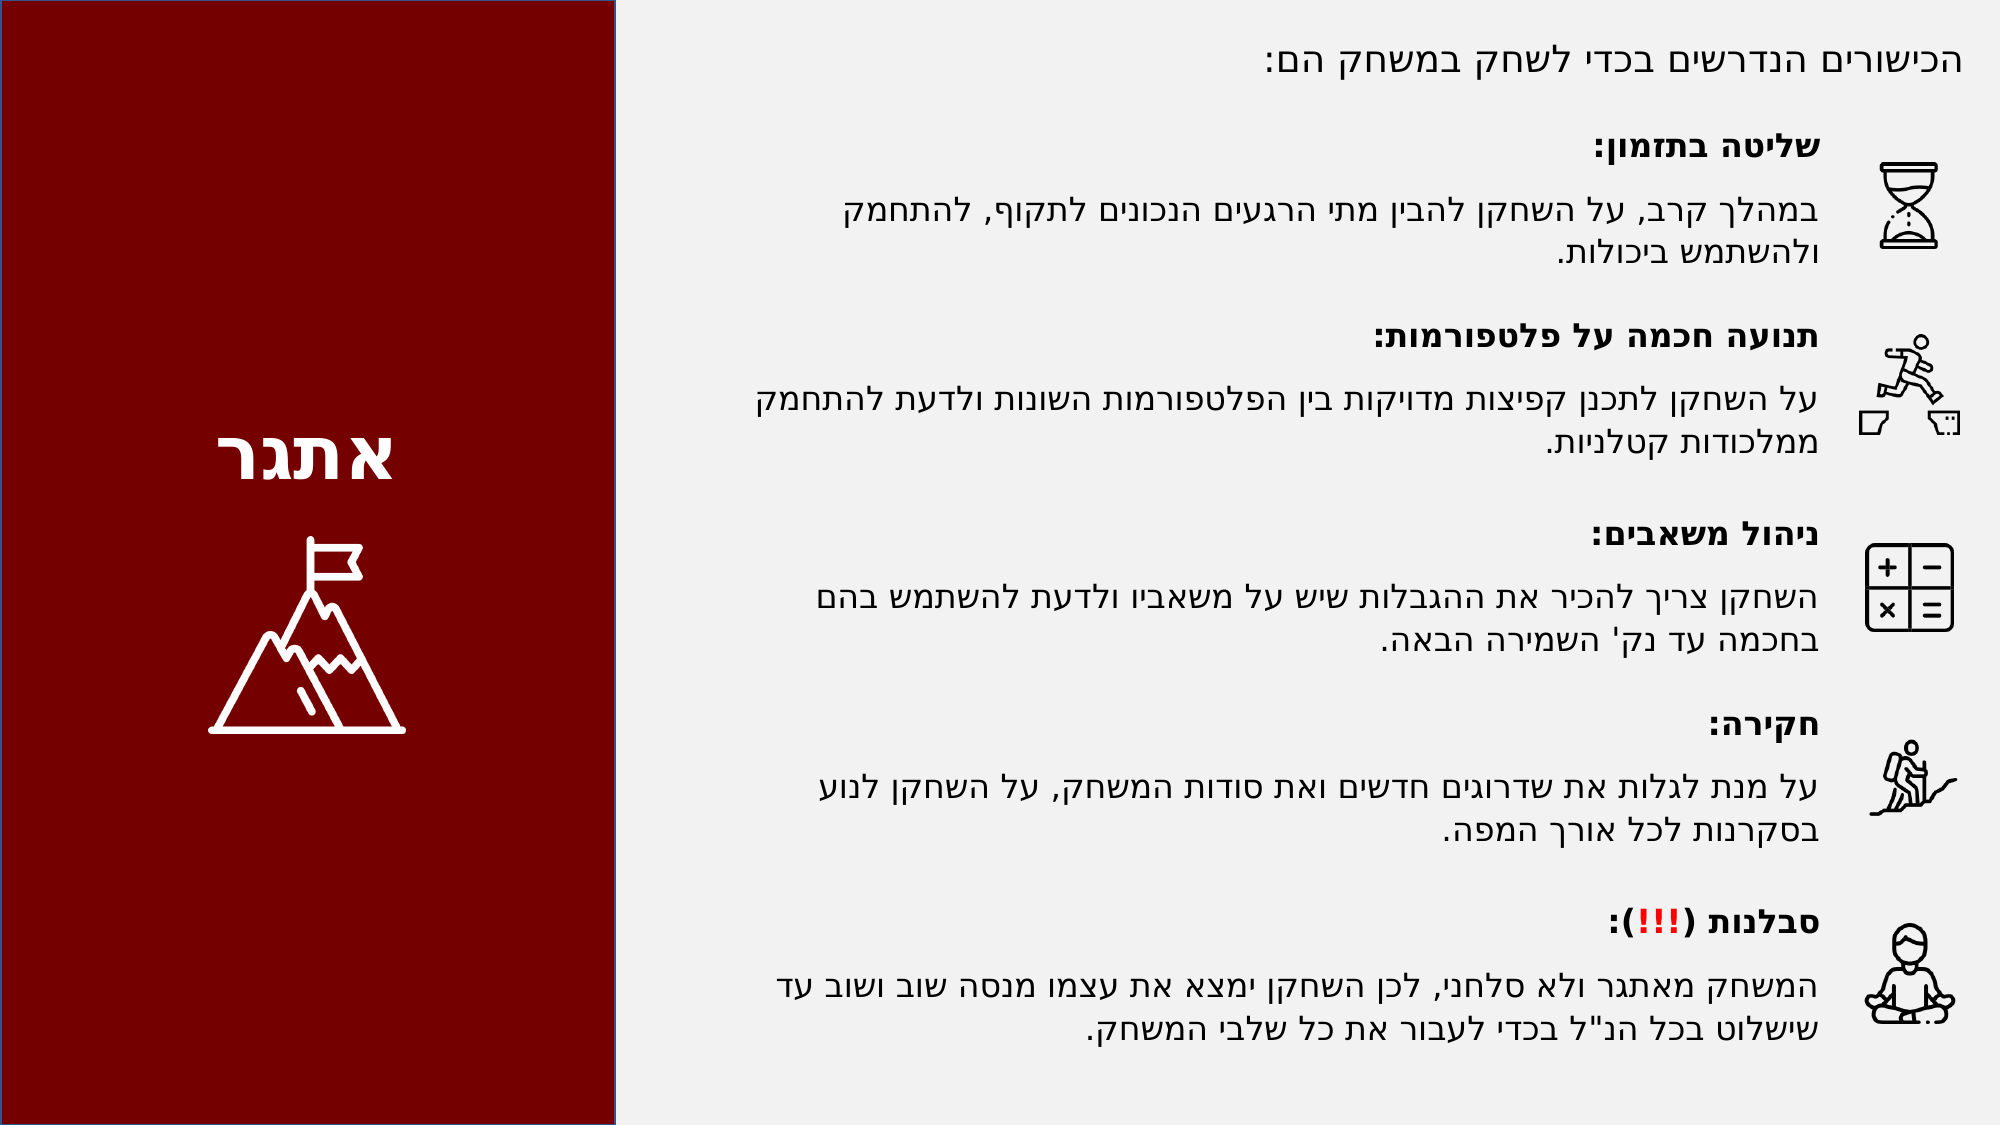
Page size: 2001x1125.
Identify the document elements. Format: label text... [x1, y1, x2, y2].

picture [1868, 733, 1958, 822]
text_box תנועה חכמה על פלטפורמות: על השחקן לתכנן קפיצות מדויקות בין הפלטפורמות השונות ולדעת להתחמק ממלכודות קטלניות. [723, 303, 1836, 485]
picture [1865, 162, 1952, 249]
text_box ניהול משאבים: השחקן צריך להכיר את ההגבלות שיש על משאביו ולדעת להשתמש בהם בחכמה עד נק' השמירה הבאה. [742, 501, 1836, 683]
list הכישורים הנדרשים בכדי לשחק במשחק הם: [1198, 24, 1980, 97]
text_box שליטה בתזמון: במהלך קרב, על השחקן להבין מתי הרגעים הנכונים לתקוף, להתחמק ולהשתמש ביכולות. [742, 113, 1836, 296]
text_box חקירה: על מנת לגלות את שדרוגים חדשים ואת סודות המשחק, על השחקן לנוע בסקרנות לכל אורך המפה. [708, 691, 1836, 874]
text_box סבלנות (!!!): המשחק מאתגר ולא סלחני, לכן השחקן ימצא את עצמו מנסה שוב ושוב עד שישלוט בכל הנ"ל בכדי לעבור את כל שלבי המשחק. [708, 890, 1836, 1101]
text_box אתגר [68, 374, 546, 537]
picture [1865, 543, 1954, 632]
picture [1859, 923, 1960, 1024]
picture [1859, 334, 1960, 435]
text_box [0, 0, 616, 1125]
picture [208, 536, 406, 734]
